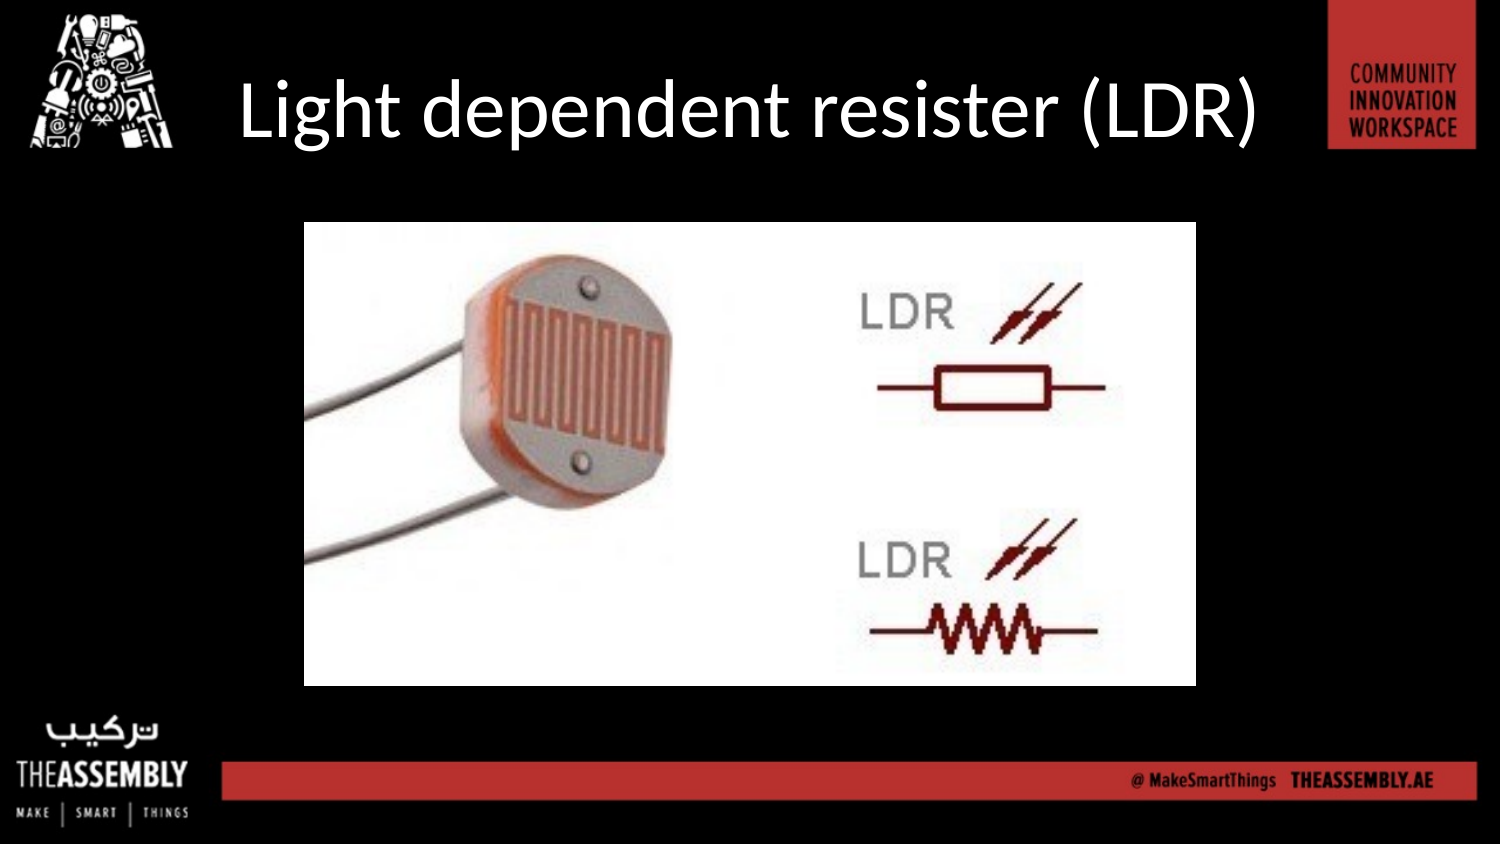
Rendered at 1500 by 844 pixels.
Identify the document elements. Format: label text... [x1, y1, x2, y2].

picture [0, 0, 1500, 844]
title Light dependent resister (LDR) [75, 33, 1425, 175]
